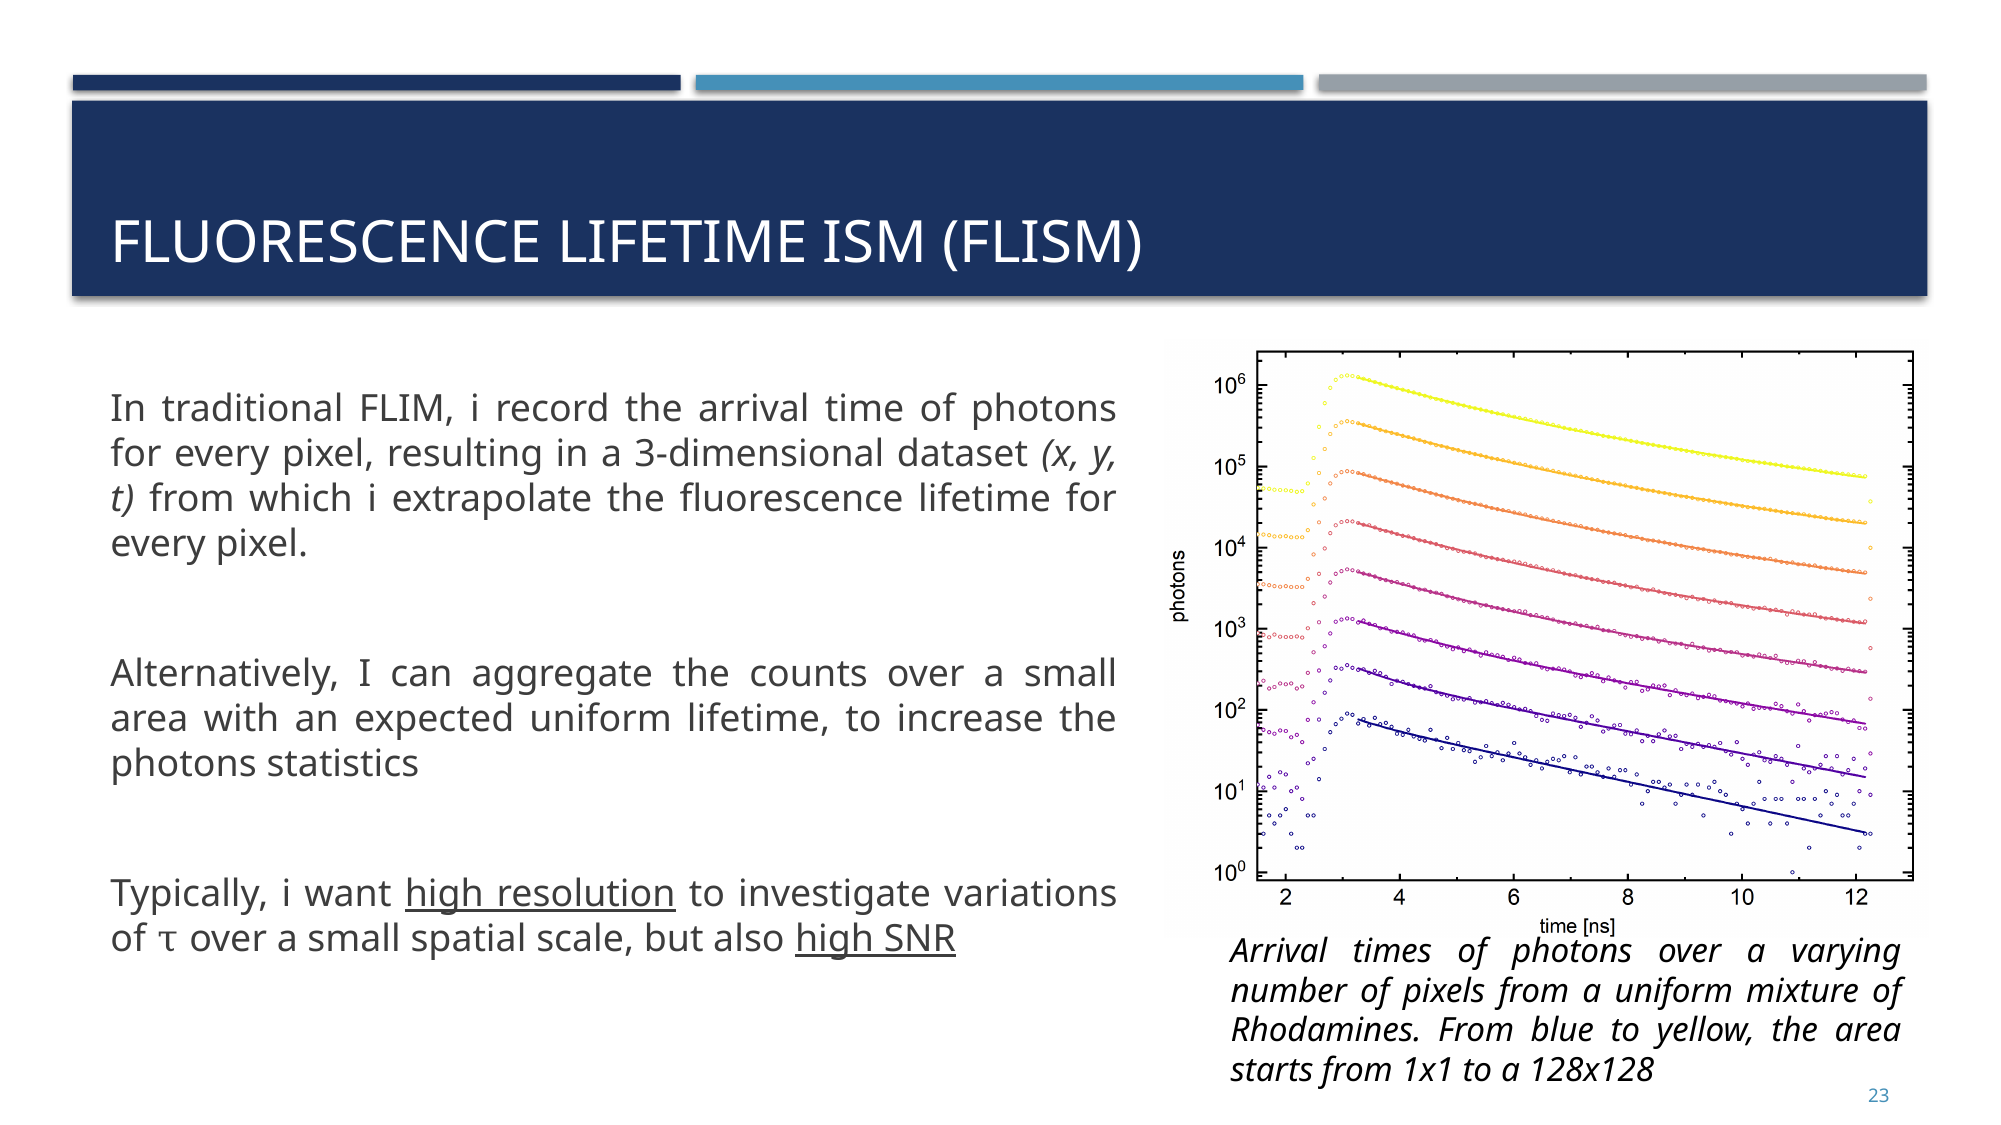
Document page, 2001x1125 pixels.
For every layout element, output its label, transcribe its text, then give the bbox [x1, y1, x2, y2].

slide_number 23 [1732, 1065, 1905, 1125]
list In traditional FLIM, i record the arrival time of photons for every pixel, resulting in a 3-dimensional dataset (x, y, t) from which i extrapolate the fluorescence lifetime for every pixel. Alternatively, I can aggregate the counts over a small area with an expected uniform lifetime, to increase the photons statistics Typically, i want high resolution to investigate variations of τ over a small spatial scale, but also high SNR [95, 356, 1133, 1052]
text_box Arrival times of photons over a varying number of pixels from a uniform mixture of Rhodamines. From blue to yellow, the area starts from 1x1 to a 128x128 [1215, 949, 1918, 1096]
title Fluorescence Lifetime ISM (FLIsM) [95, 115, 1905, 282]
picture [1164, 339, 1929, 938]
